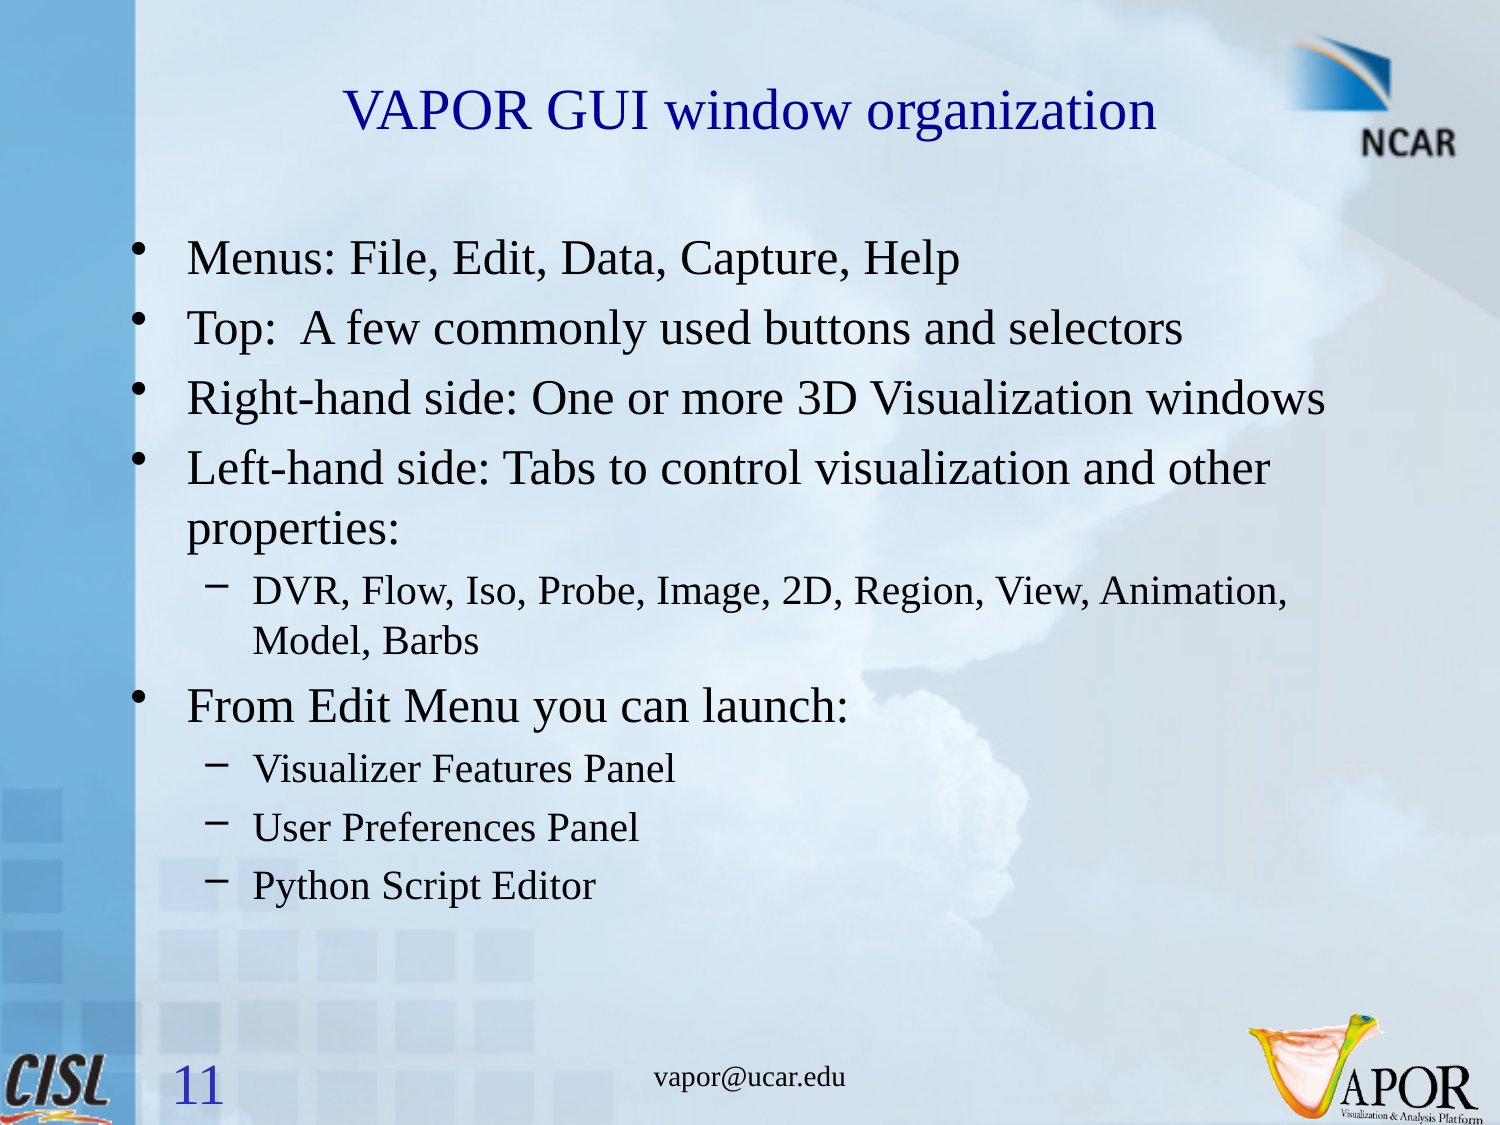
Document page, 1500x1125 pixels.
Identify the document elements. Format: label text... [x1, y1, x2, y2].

picture [0, 0, 1500, 1125]
list Menus: File, Edit, Data, Capture, Help Top: A few commonly used buttons and selectors Right-hand side: One or more 3D Visualization windows Left-hand side: Tabs to control visualization and other properties: DVR, Flow, Iso, Probe, Image, 2D, Region, View, Animation, Model, Barbs From Edit Menu you can launch: Visualizer Features Panel User Preferences Panel Python Script Editor [115, 216, 1391, 1042]
title VAPOR GUI window organization [112, 12, 1388, 200]
slide_number 11 [135, 1037, 242, 1125]
footer vapor@ucar.edu [512, 1049, 988, 1101]
